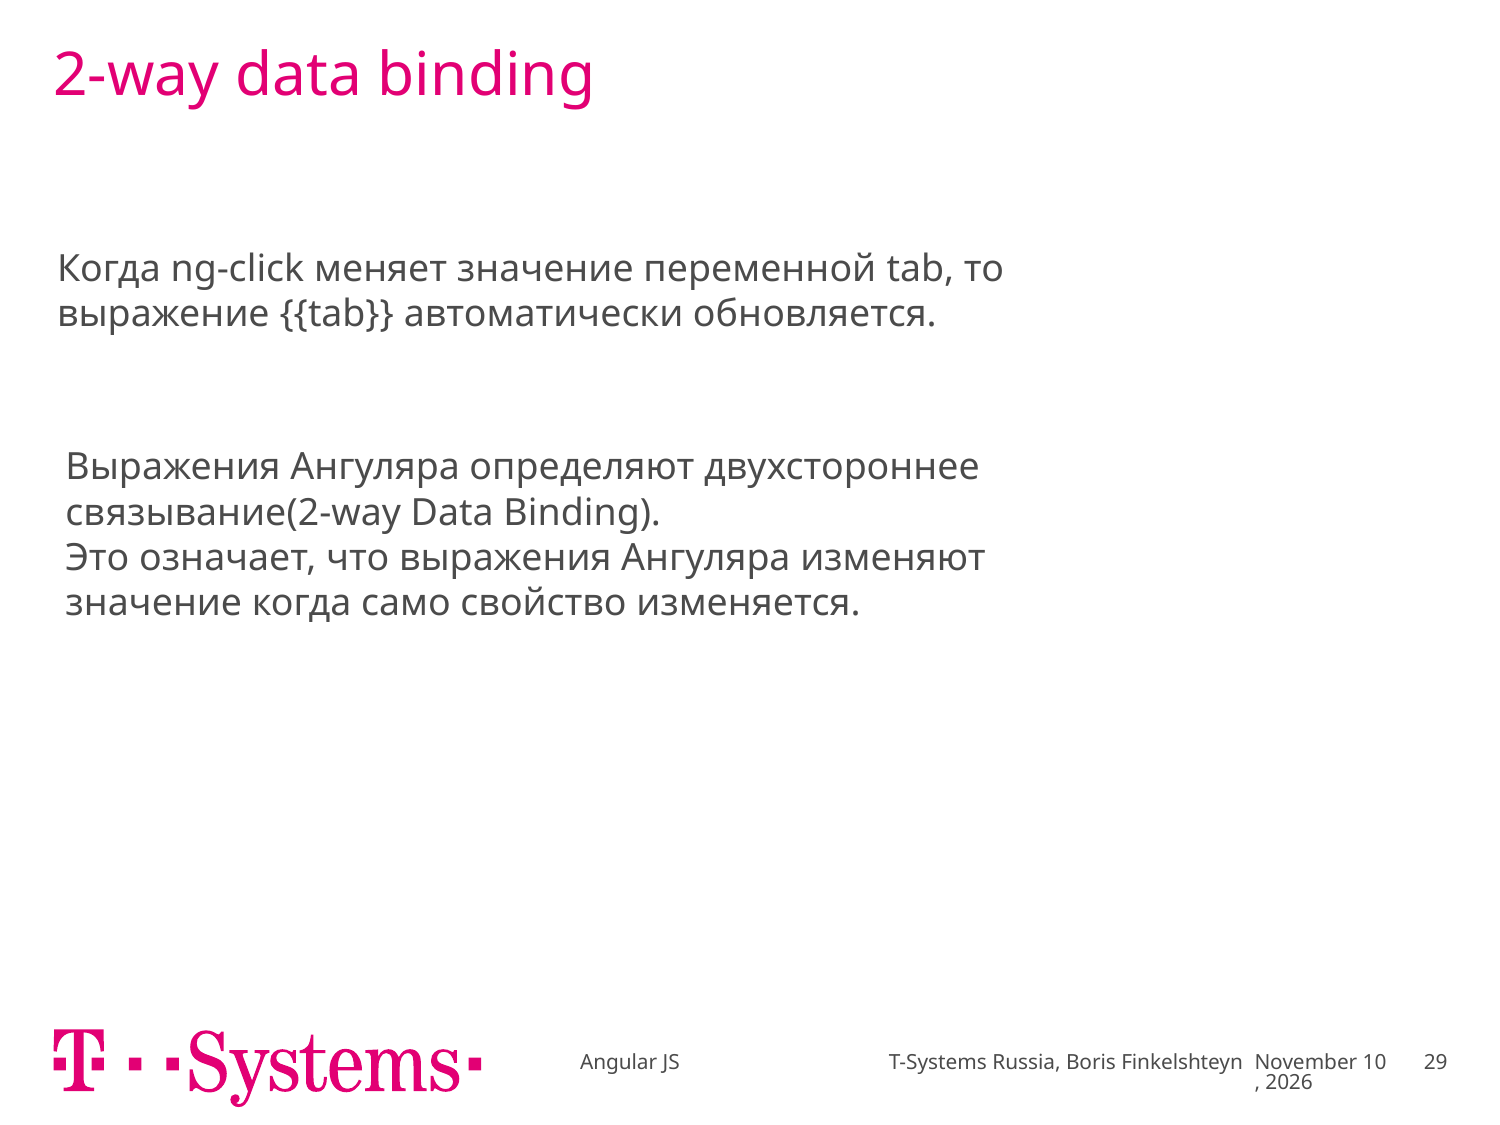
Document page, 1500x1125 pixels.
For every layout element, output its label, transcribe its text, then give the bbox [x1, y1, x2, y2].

title 2-way data binding [53, 43, 1447, 132]
slide_number 29 [1399, 1038, 1448, 1087]
text_box Когда ng-click меняет значение переменной tab, то выражение {{tab}} автоматически обновляется. [45, 238, 1166, 341]
text_box Выражения Ангуляра определяют двухстороннее связывание(2-way Data Binding). Это означает, что выражения Ангуляра изменяют значение когда само свойство изменяется. [53, 436, 1174, 629]
footer Angular JS T-Systems Russia, Boris Finkelshteyn [567, 1038, 1244, 1087]
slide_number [1254, 1038, 1389, 1087]
